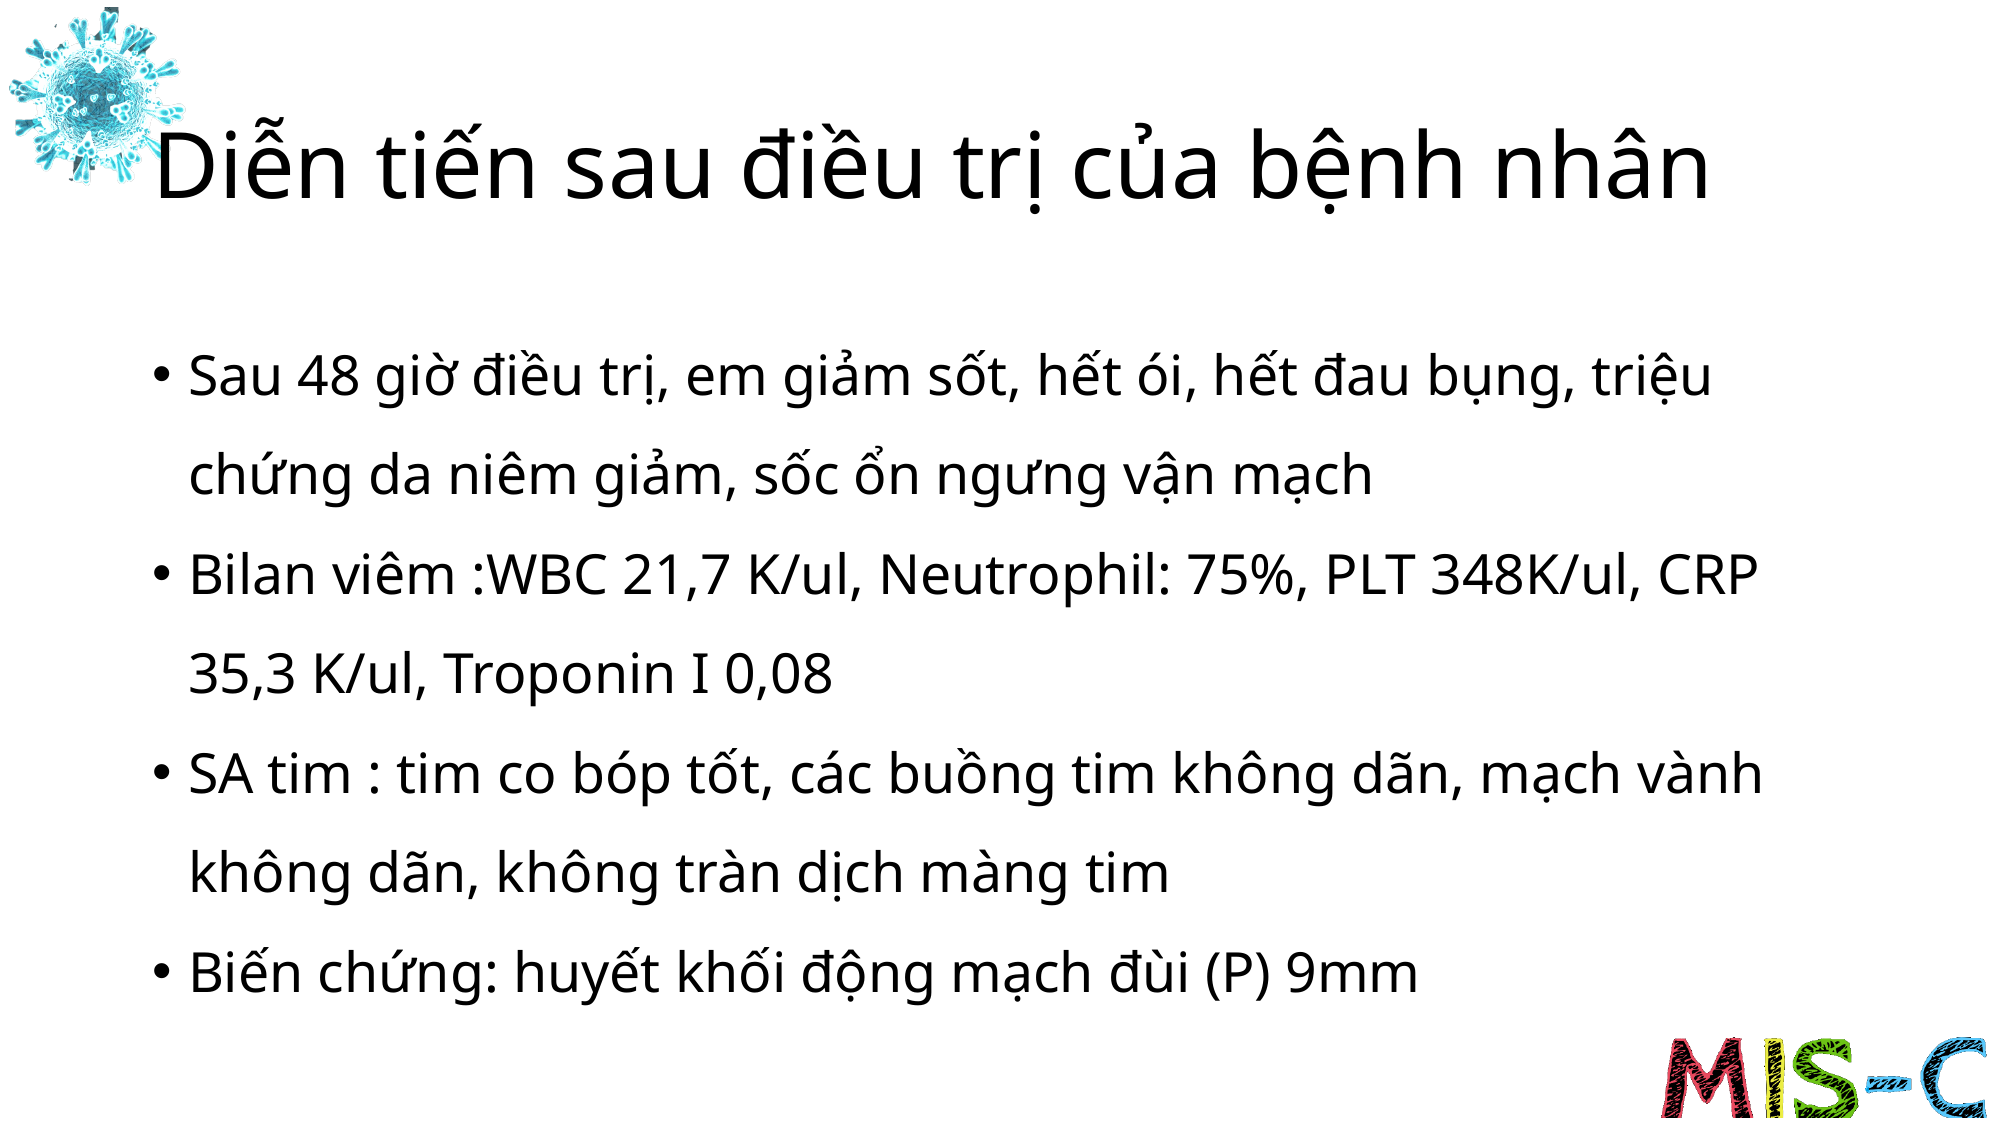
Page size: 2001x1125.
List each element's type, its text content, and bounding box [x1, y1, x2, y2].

title Diễn tiến sau điều trị của bệnh nhân [137, 59, 1863, 278]
picture [1650, 1027, 2000, 1118]
picture [2, 7, 215, 190]
list Sau 48 giờ điều trị, em giảm sốt, hết ói, hết đau bụng, triệu chứng da niêm giảm, sốc ổn ngưng vận mạch Bilan viêm :WBC 21,7 K/ul, Neutrophil: 75%, PLT 348K/ul, CRP 35,3 K/ul, Troponin I 0,08 SA tim : tim co bóp tốt, các buồng tim không dãn, mạch vành không dãn, không tràn dịch màng tim Biến chứng: huyết khối động mạch đùi (P) 9mm [137, 299, 1863, 1014]
